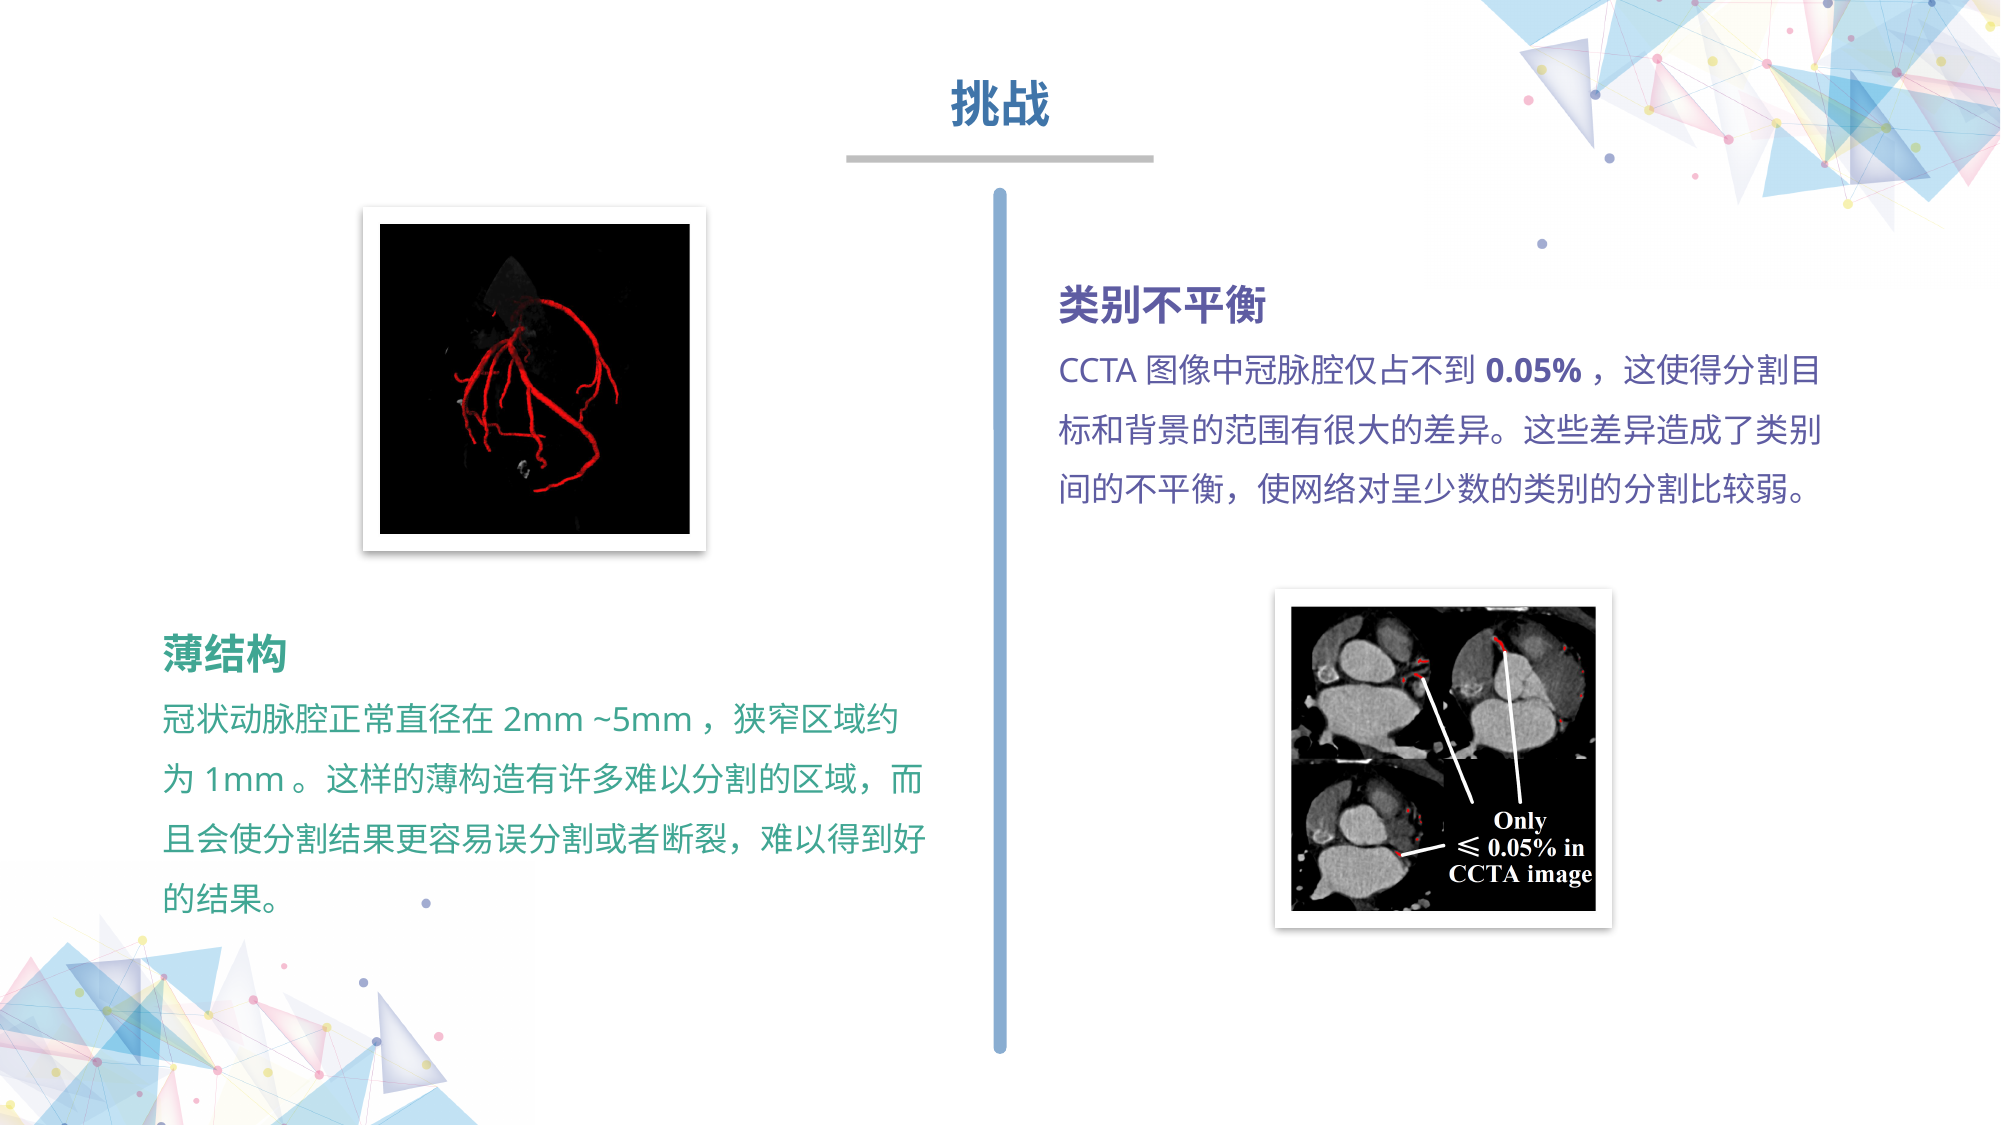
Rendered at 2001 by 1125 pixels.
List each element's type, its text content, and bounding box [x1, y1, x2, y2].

text_box 薄结构 冠状动脉腔正常直径在2mm ~5mm，狭窄区域约为1mm。这样的薄构造有许多难以分割的区域，而且会使分割结果更容易误分割或者断裂，难以得到好的结果。 [147, 595, 948, 926]
text_box 类别不平衡 CCTA图像中冠脉腔仅占不到0.05%，这使得分割目标和背景的范围有很大的差异。这些差异造成了类别间的不平衡，使网络对呈少数的类别的分割比较弱。 [1043, 246, 1864, 516]
picture [377, 221, 692, 537]
text_box [992, 186, 1008, 1056]
text_box [845, 154, 1155, 164]
picture [1424, 0, 2001, 289]
picture [1289, 603, 1598, 914]
picture [0, 861, 535, 1125]
text_box 挑战 [556, 34, 1424, 140]
